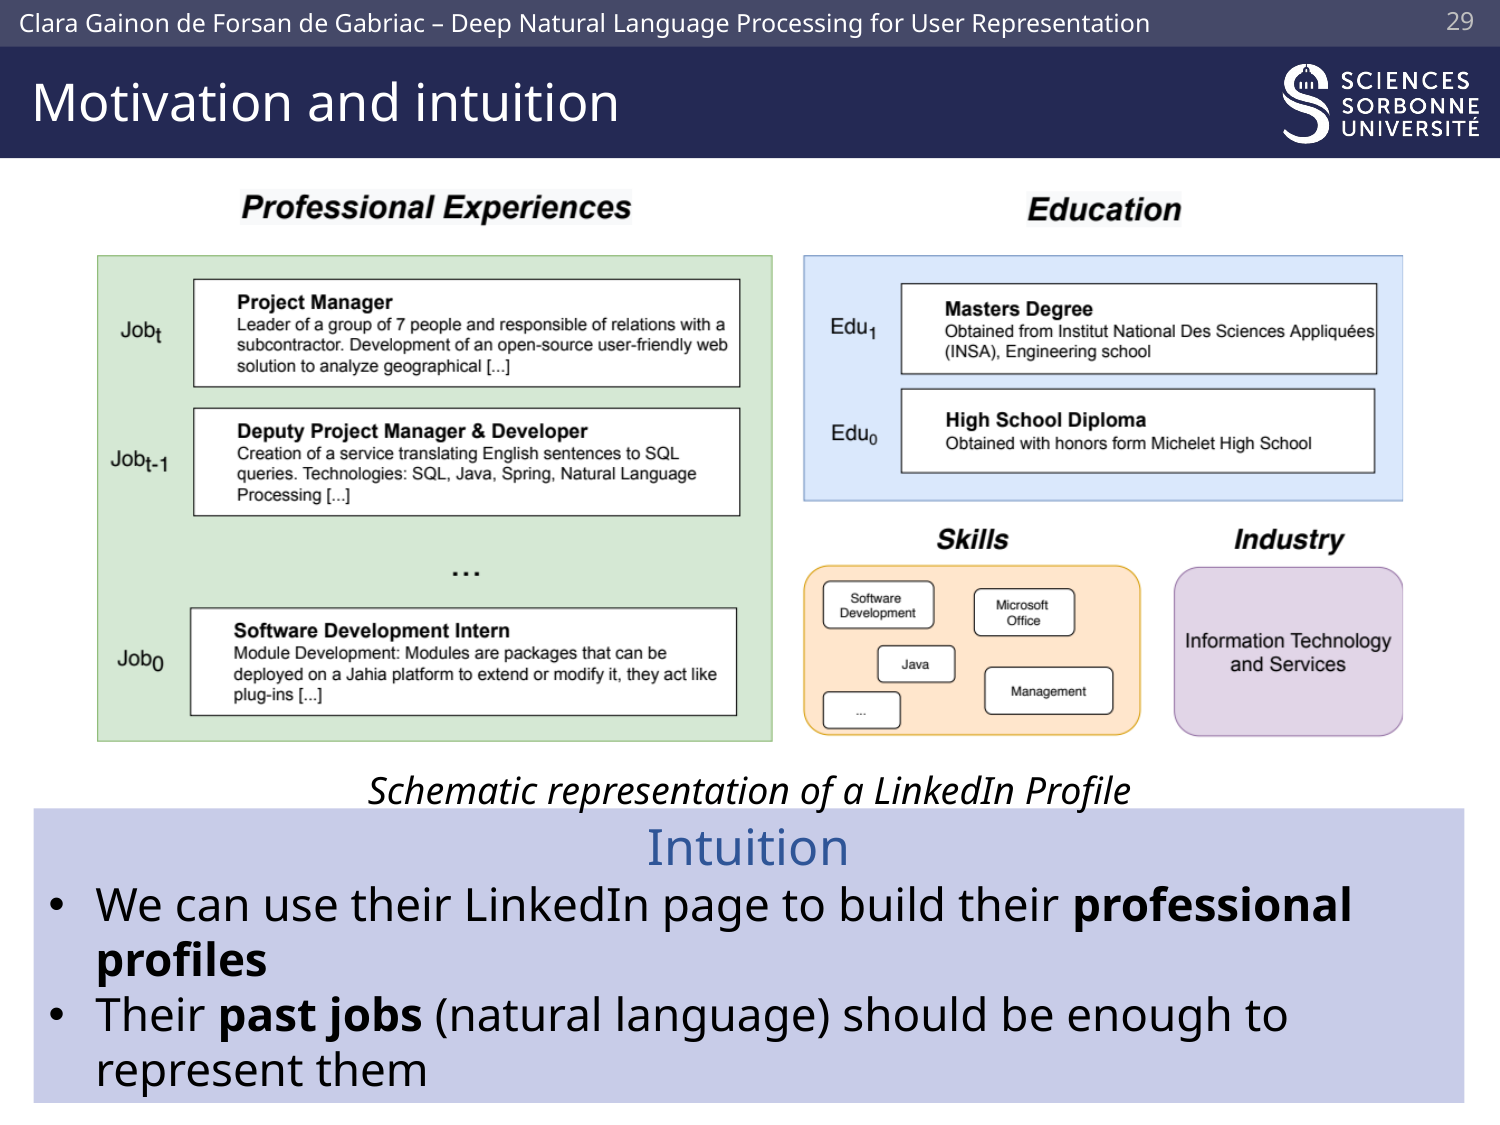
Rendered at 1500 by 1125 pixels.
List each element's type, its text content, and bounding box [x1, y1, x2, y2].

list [96, 179, 1404, 742]
text_box Intuition We can use their LinkedIn page to build their professional profiles Their past jobs (natural language) should be enough to represent them [33, 808, 1465, 1103]
title Motivation and intuition [16, 48, 1266, 161]
text_box Schematic representation of a LinkedIn Profile [353, 759, 1147, 820]
slide_number 28 [1411, 0, 1490, 54]
